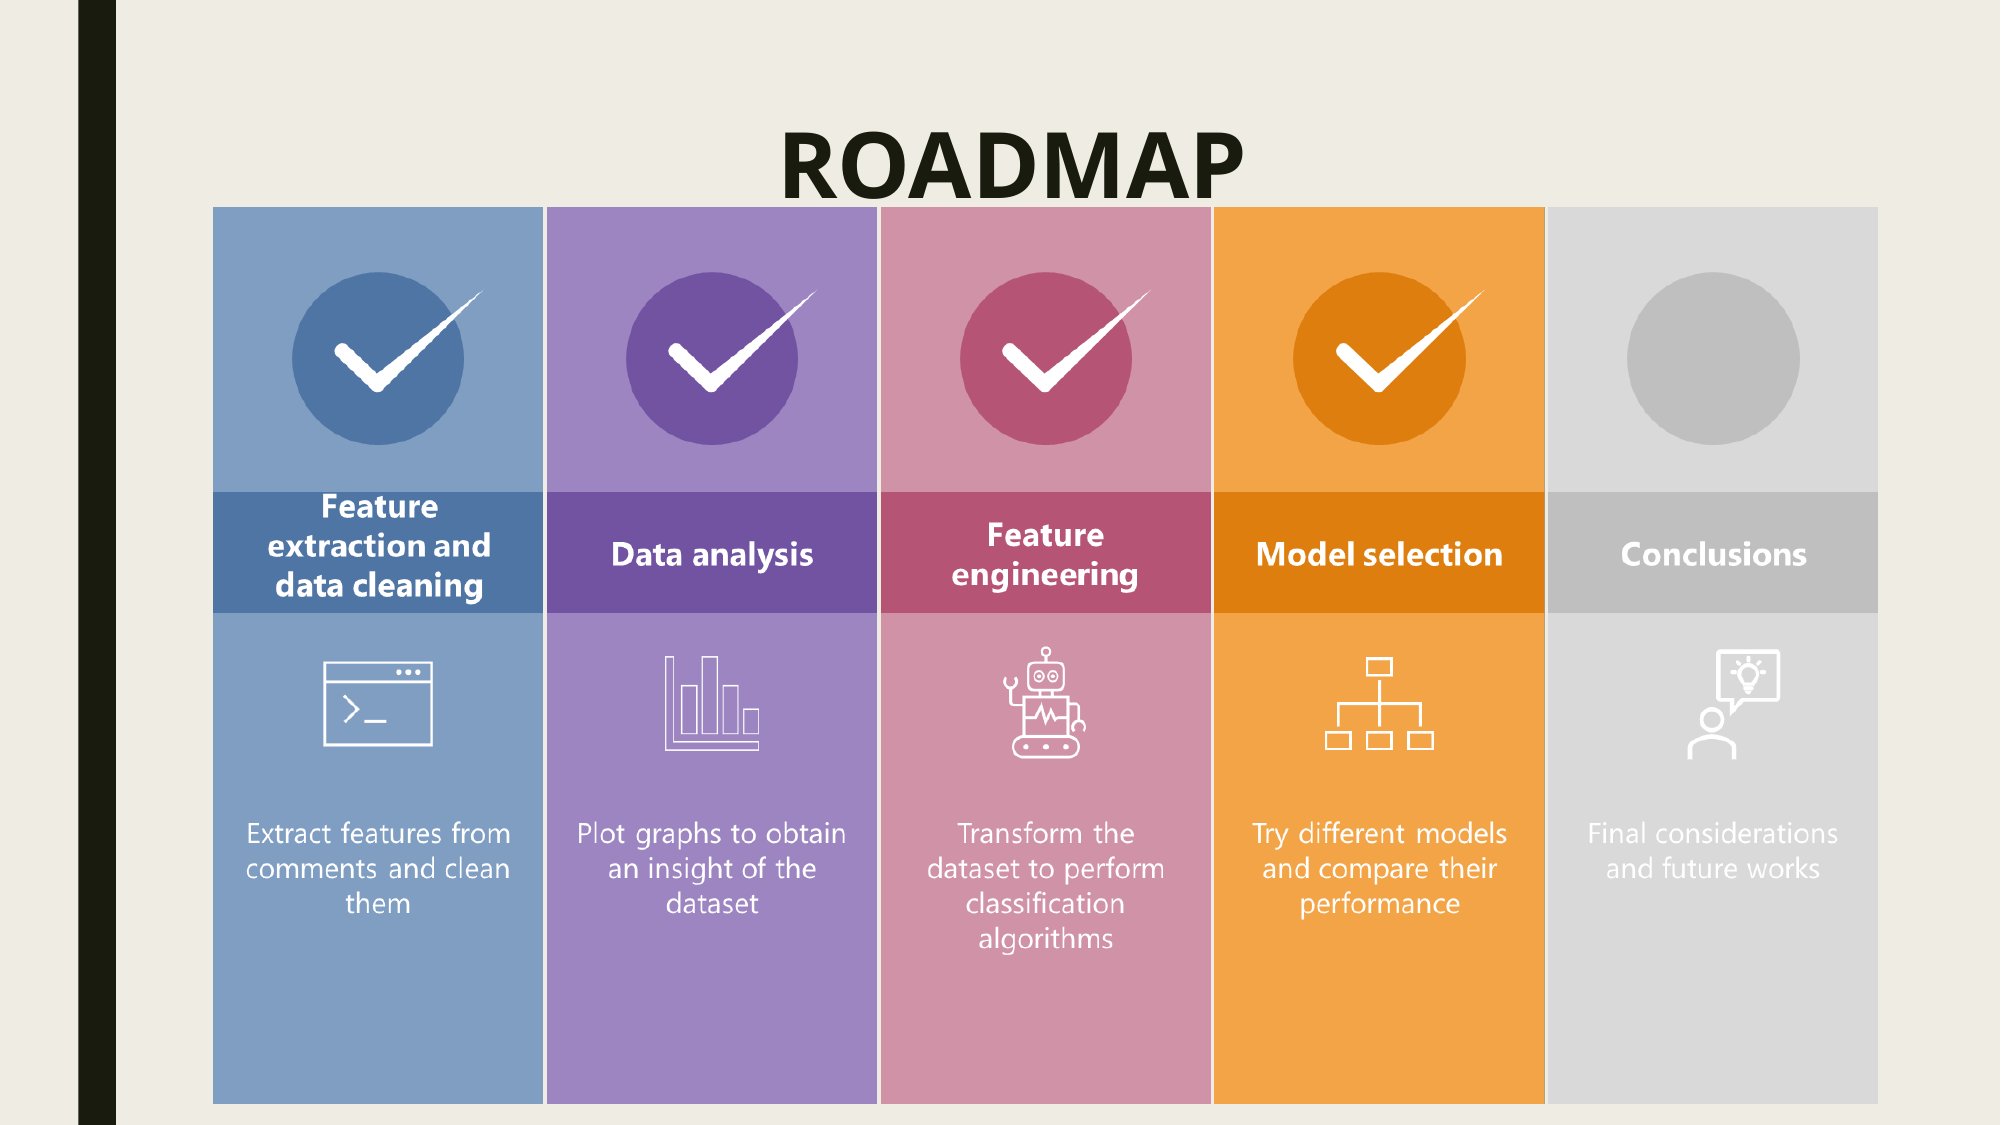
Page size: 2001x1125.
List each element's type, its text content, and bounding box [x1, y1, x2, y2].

title ROADMAP [225, 112, 1800, 207]
picture [213, 207, 1878, 1105]
